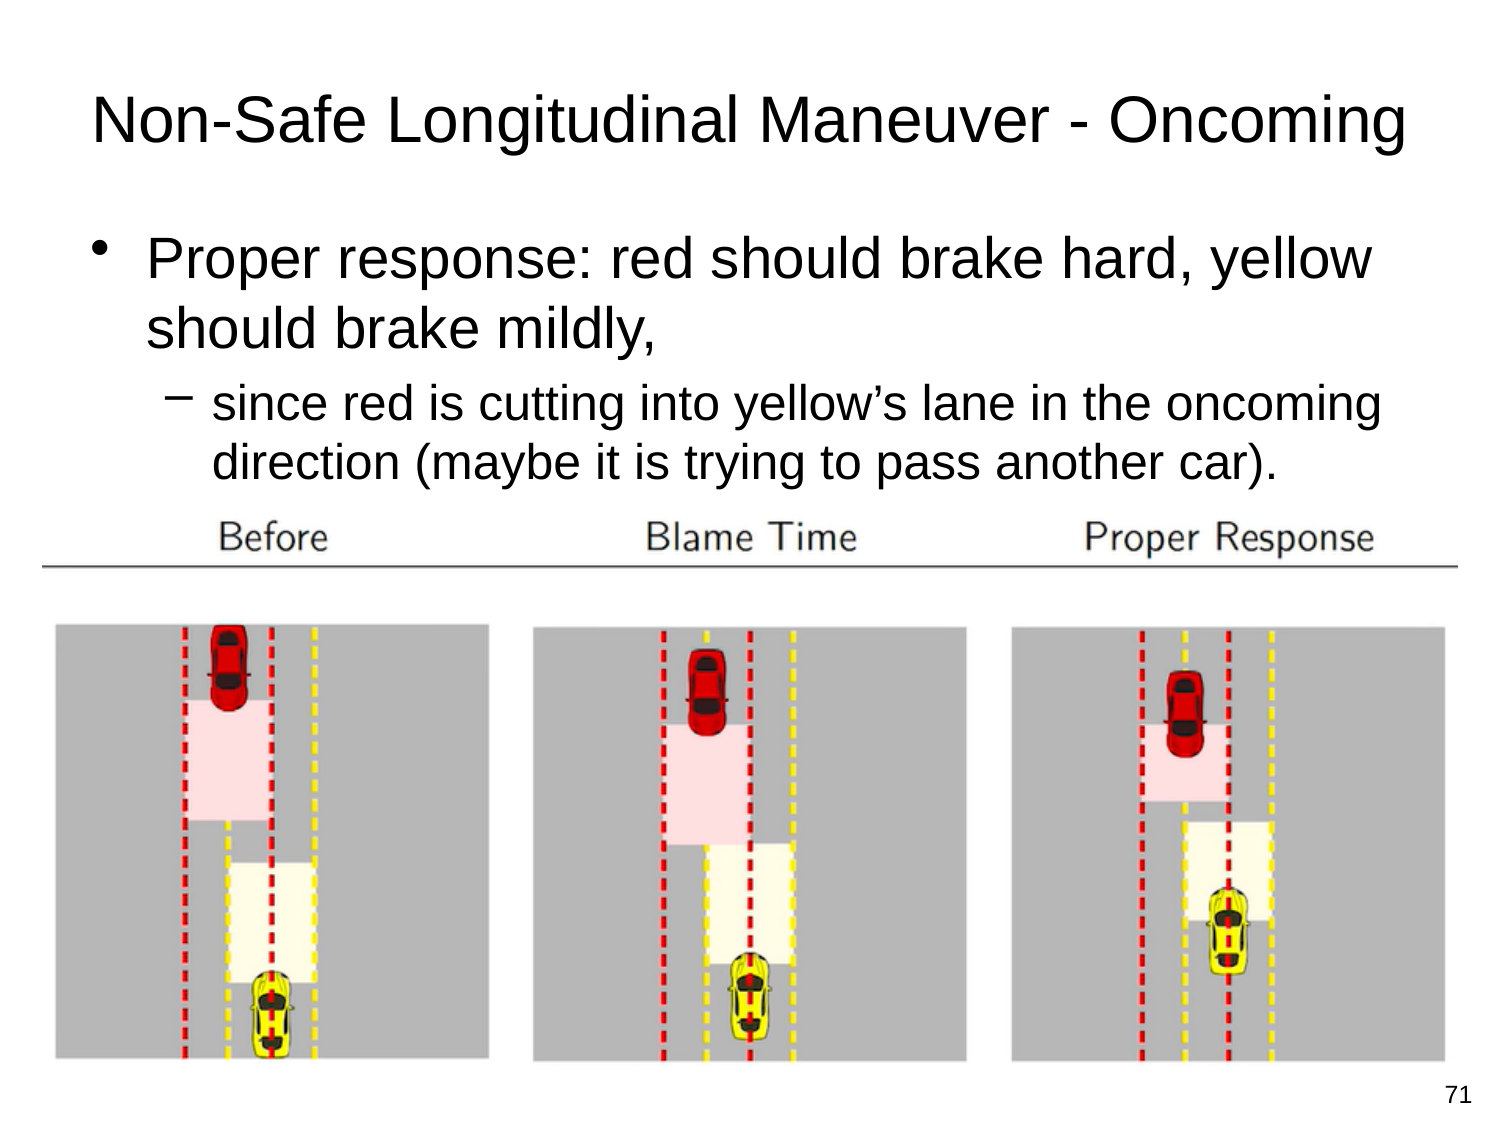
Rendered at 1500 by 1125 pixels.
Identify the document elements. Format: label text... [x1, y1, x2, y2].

list Proper response: red should brake hard, yellow should brake mildly, since red is cutting into yellow’s lane in the oncoming direction (maybe it is trying to pass another car). [74, 212, 1426, 513]
slide_number 71 [1137, 1070, 1488, 1112]
picture [42, 514, 1458, 1072]
title Non-Safe Longitudinal Maneuver - Oncoming [74, 44, 1426, 188]
